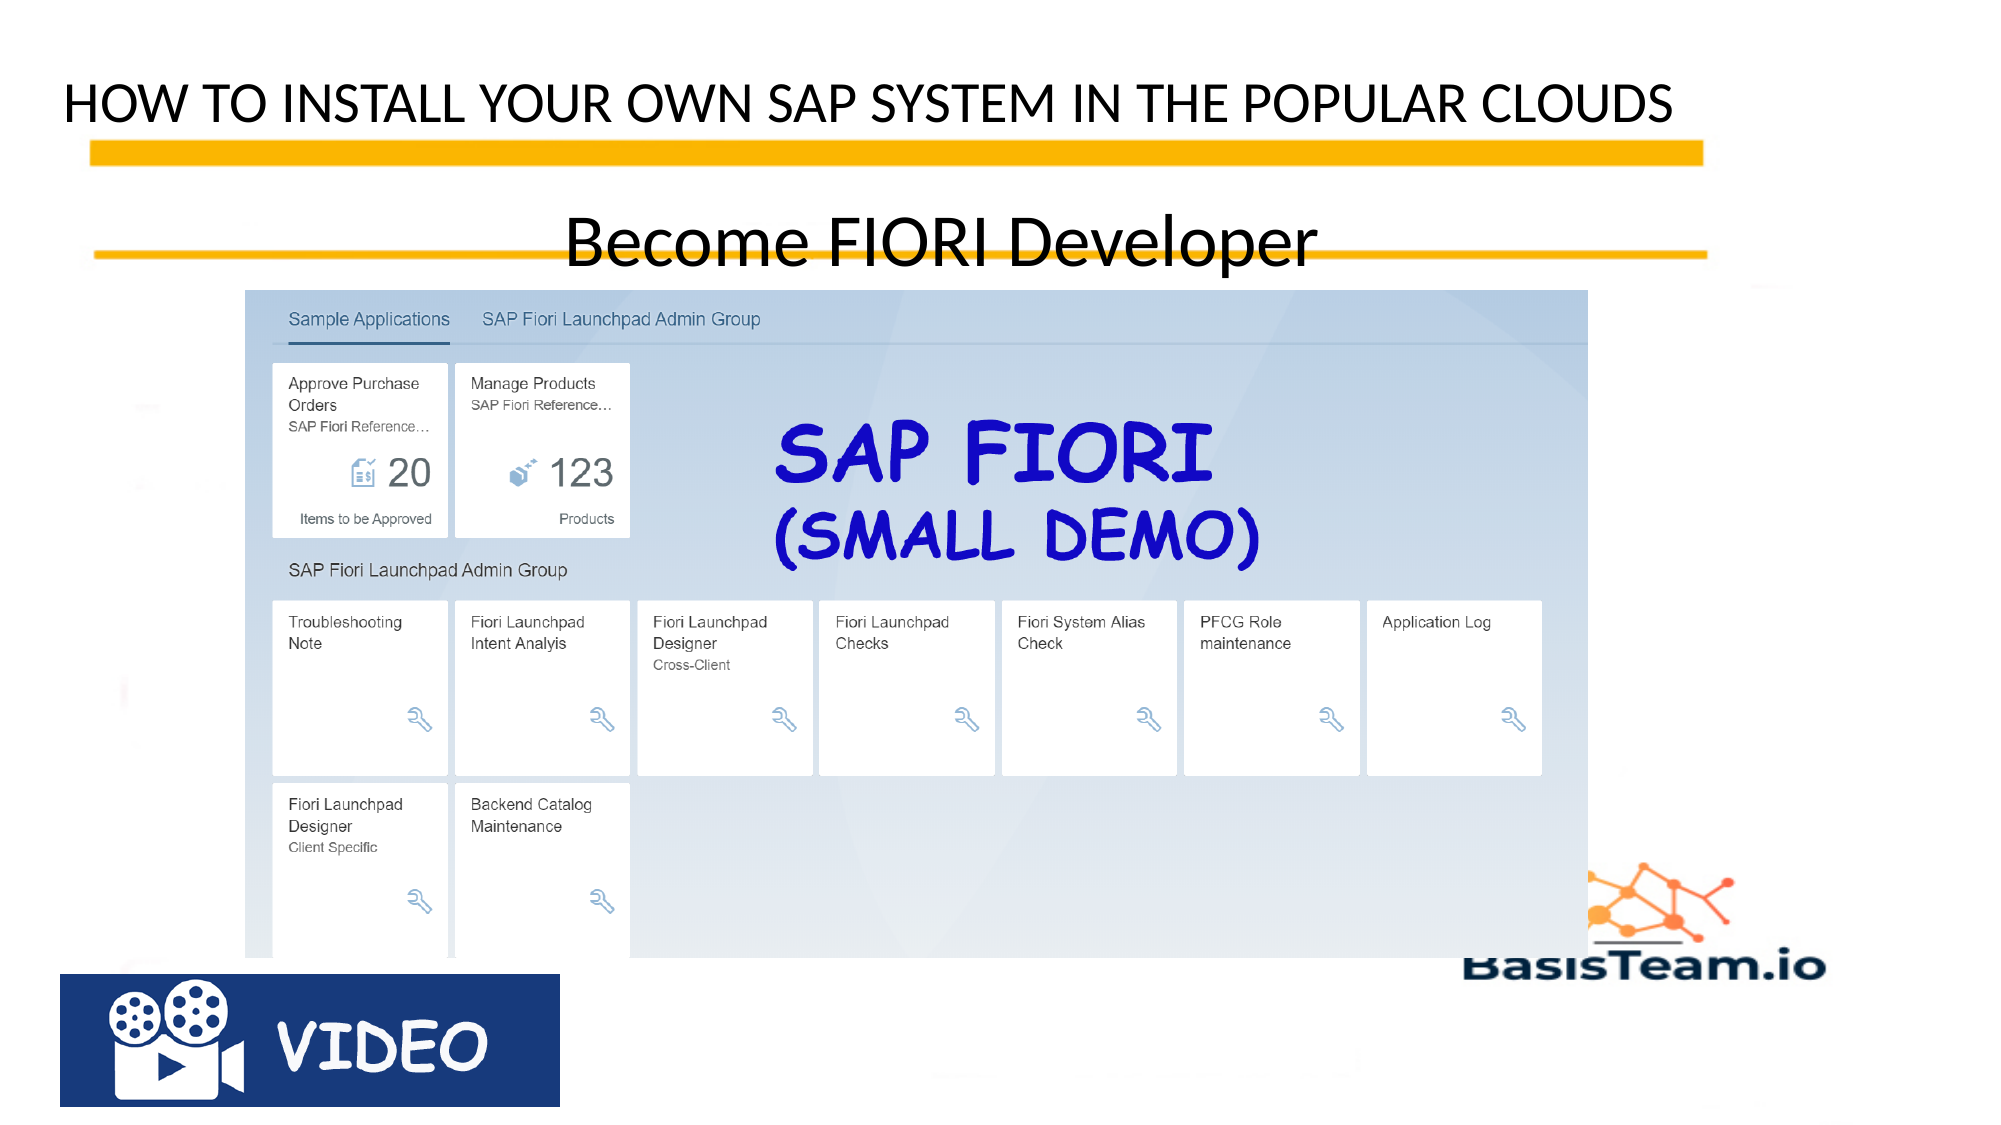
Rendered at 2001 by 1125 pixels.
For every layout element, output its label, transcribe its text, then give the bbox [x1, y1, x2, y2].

text_box HOW TO INSTALL YOUR OWN SAP SYSTEM IN THE POPULAR CLOUDS [49, 56, 1758, 142]
picture [0, 0, 2001, 1125]
text_box Become FIORI Developer [245, 184, 1641, 289]
